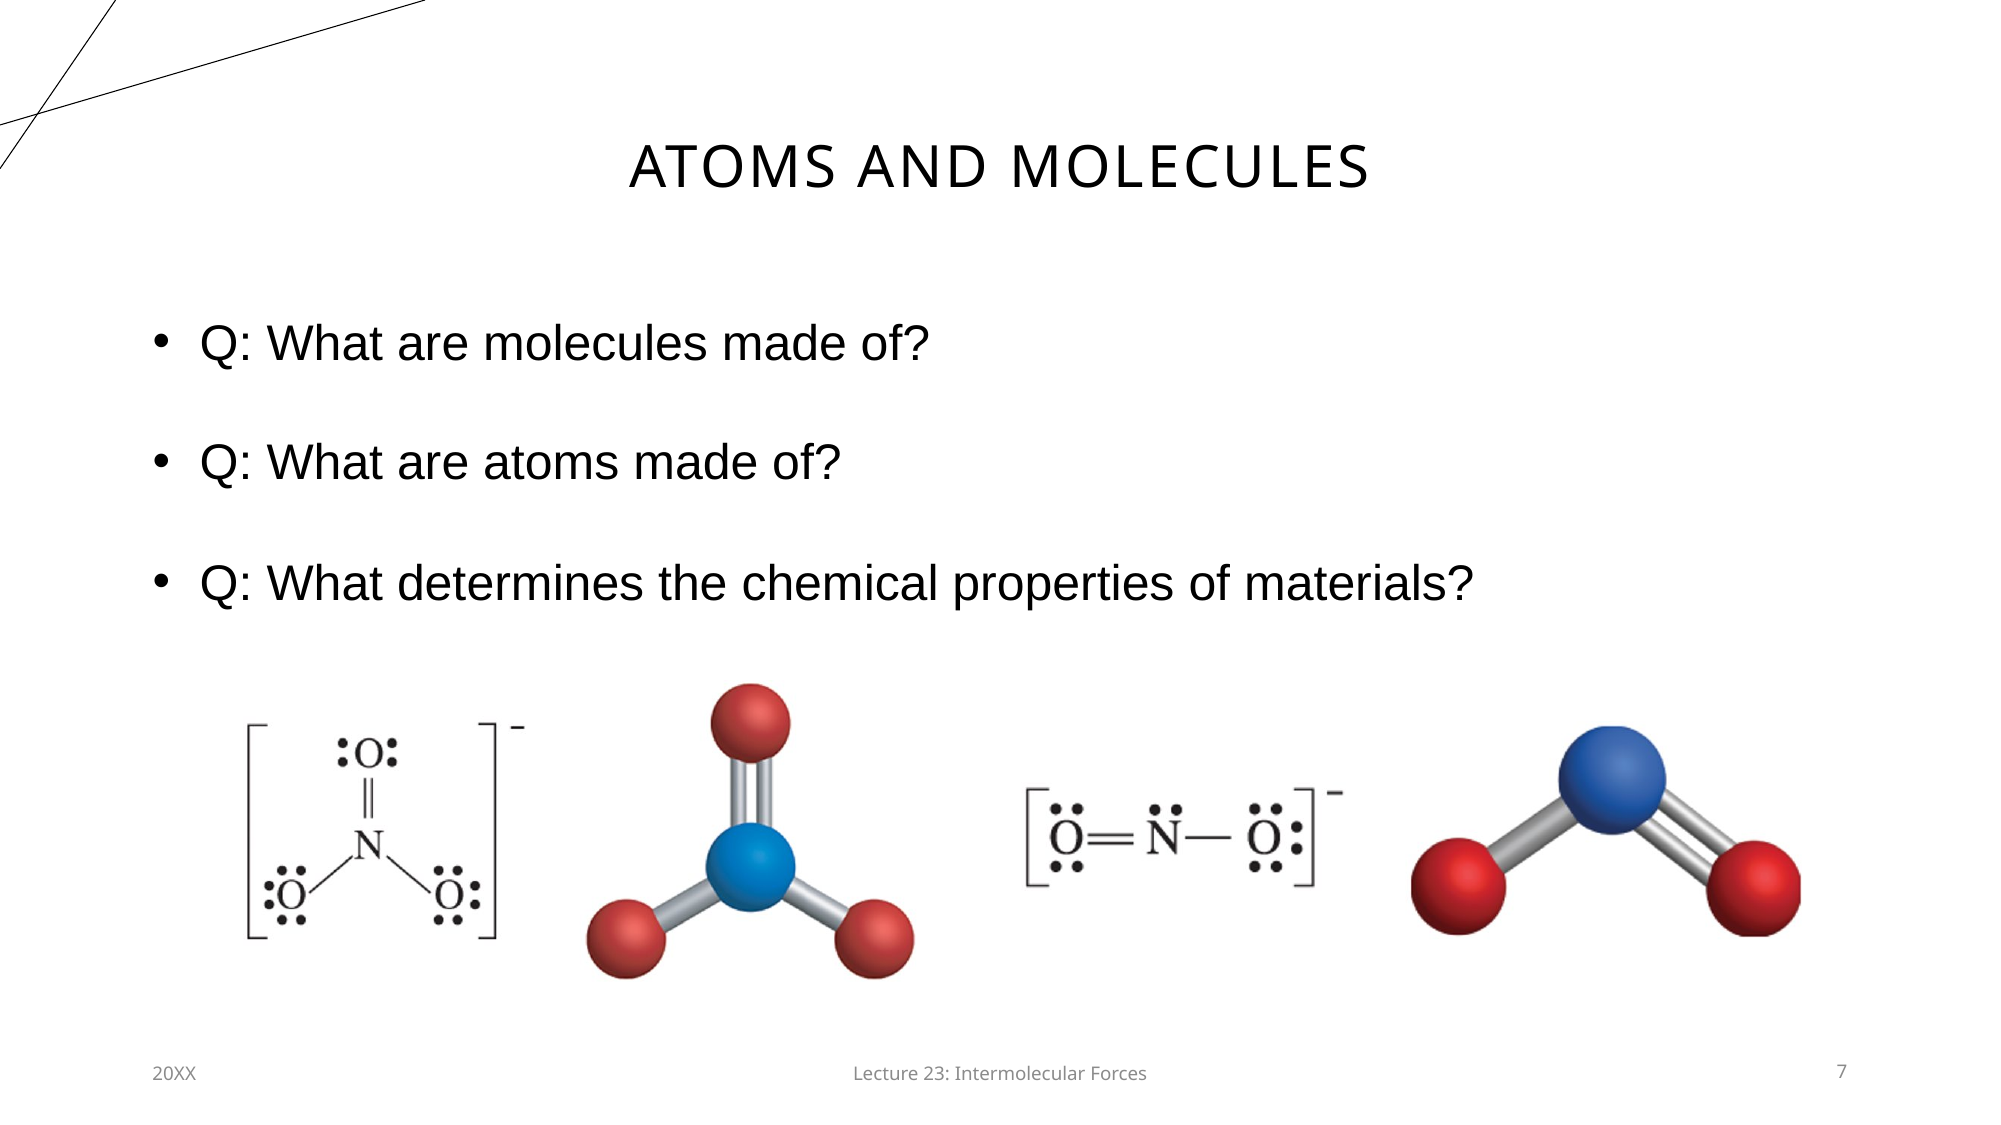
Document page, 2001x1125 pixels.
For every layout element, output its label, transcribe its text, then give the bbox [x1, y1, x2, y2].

picture [1021, 721, 1805, 941]
slide_number 20XX [137, 1042, 588, 1103]
footer Lecture 23: Intermolecular Forces​ [662, 1042, 1338, 1103]
picture [243, 680, 919, 982]
title Atoms and molecules [137, 59, 1863, 278]
text_box Q: What are molecules made of? Q: What are atoms made of? Q: What determines the chemical properties of materials? [137, 302, 1858, 618]
slide_number 7 [1412, 1042, 1863, 1103]
